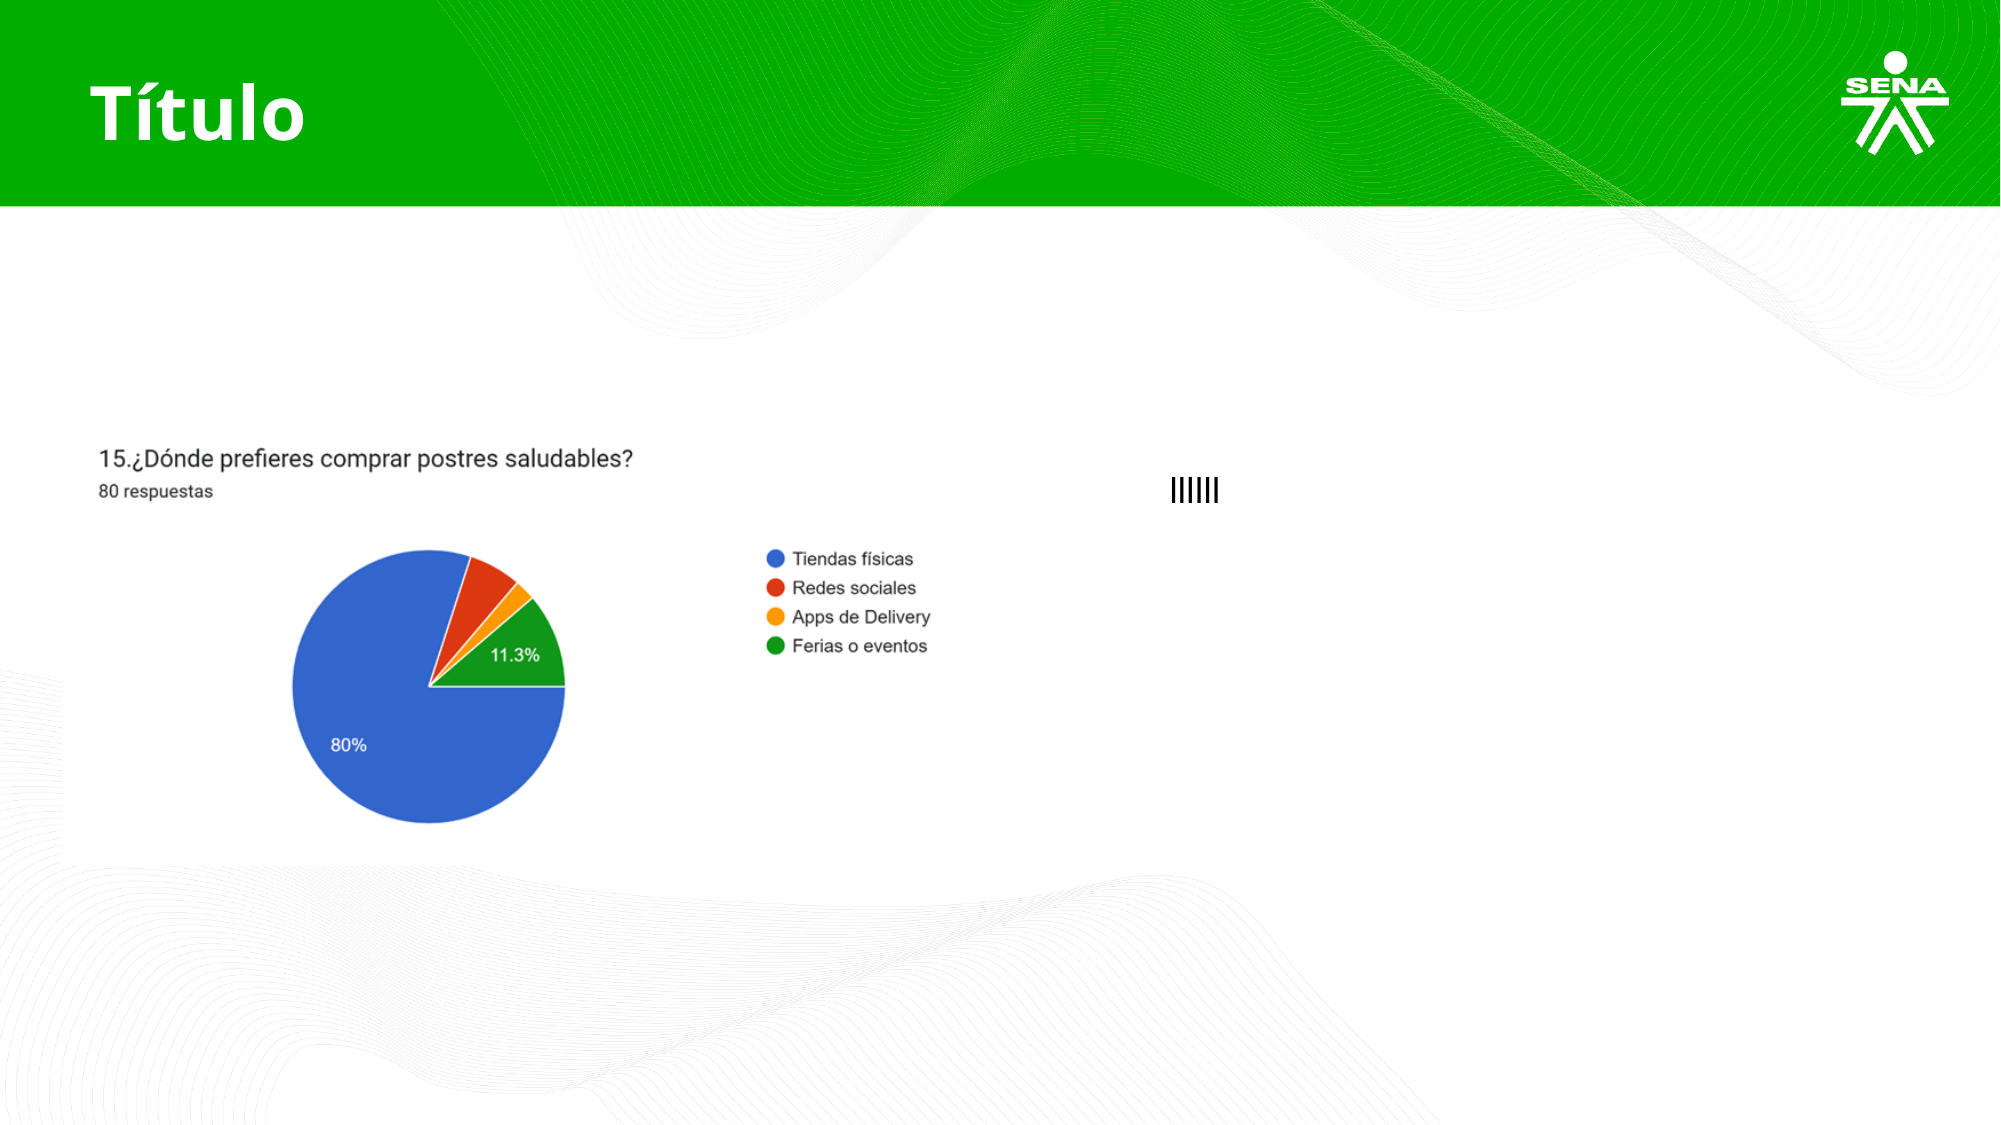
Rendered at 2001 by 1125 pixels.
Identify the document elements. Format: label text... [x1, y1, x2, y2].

text_box llllll [1154, 458, 1331, 518]
text_box Título [74, 68, 1685, 155]
picture [0, 0, 2001, 1125]
